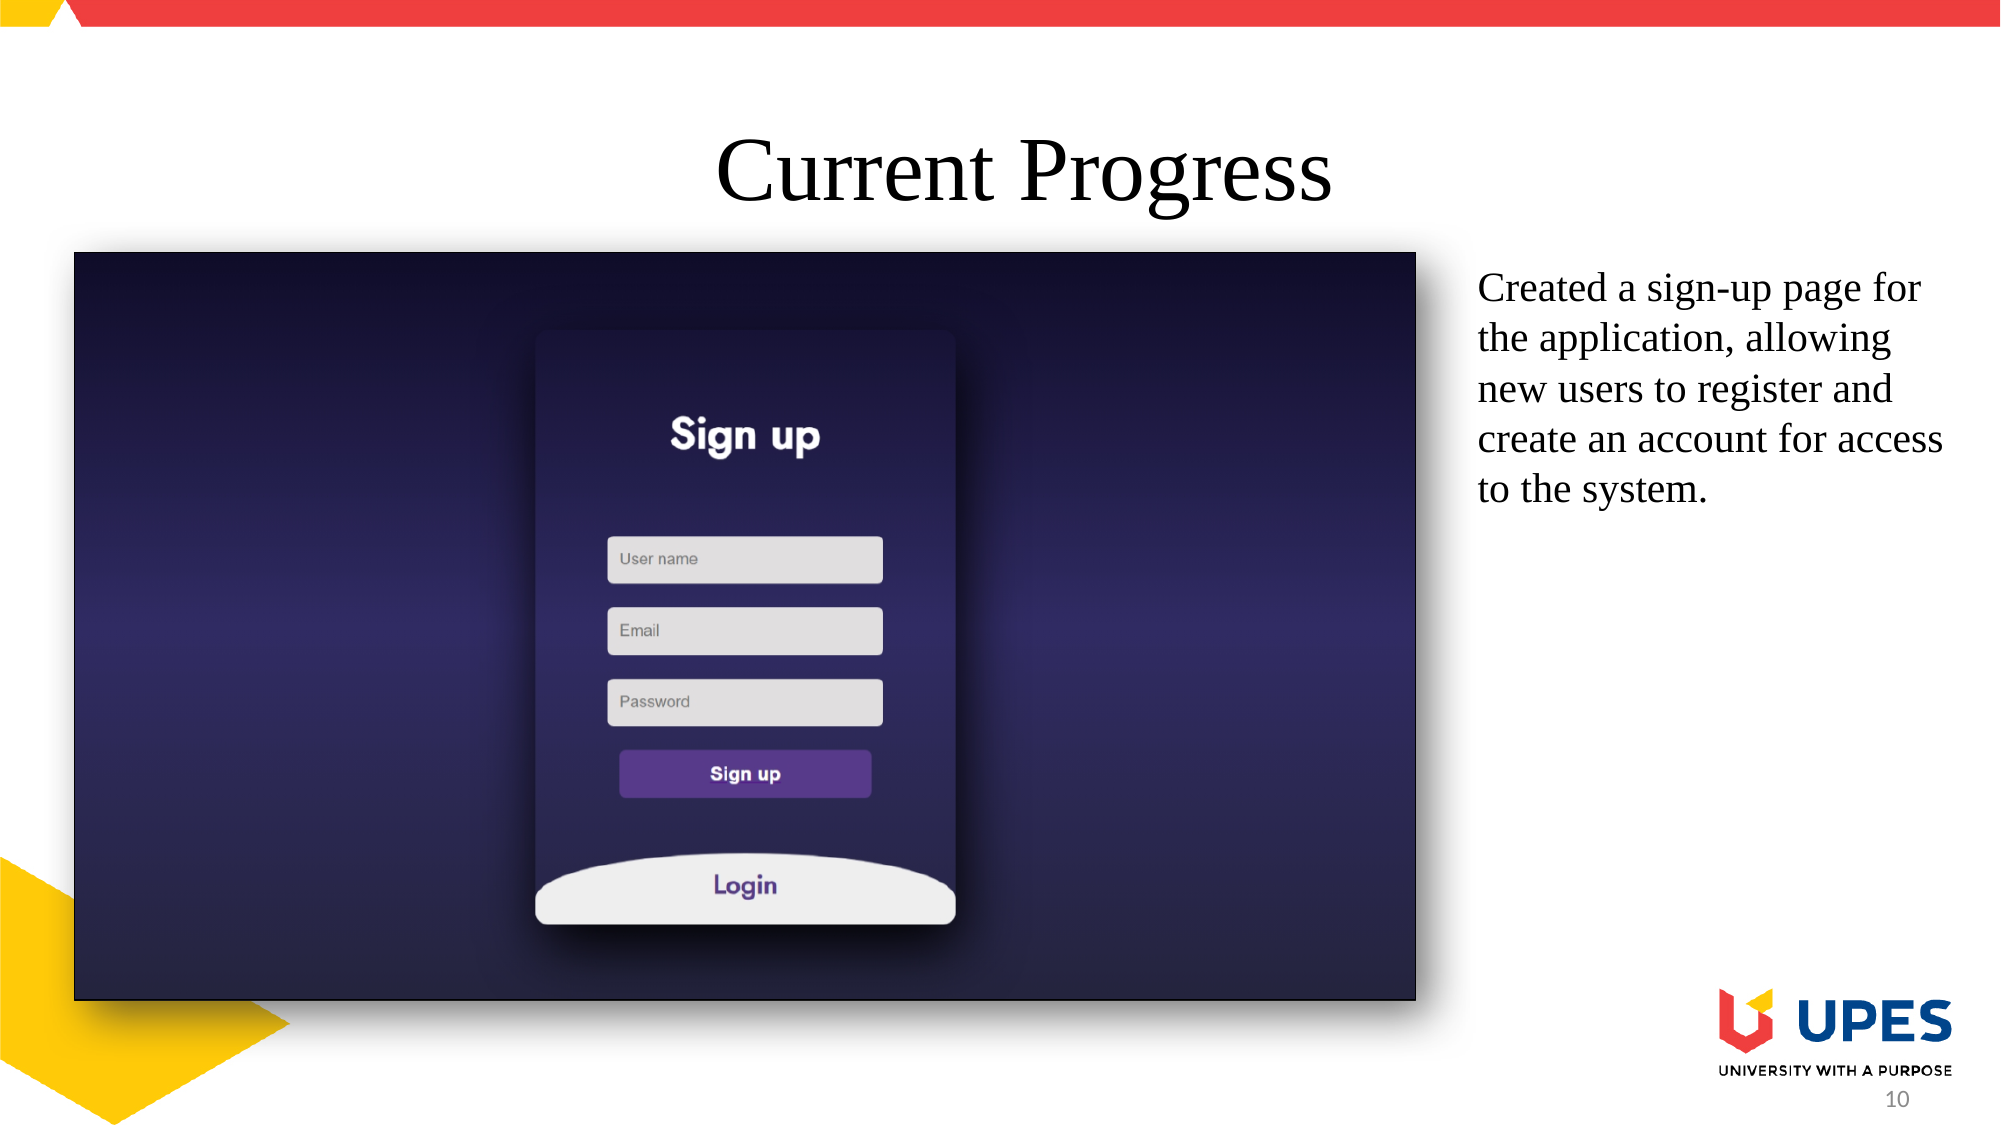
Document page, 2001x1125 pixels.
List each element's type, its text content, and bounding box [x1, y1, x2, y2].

picture [0, 0, 2001, 1125]
text_box Created a sign-up page for the application, allowing new users to register and create an account for access to the system. [1462, 252, 1966, 518]
title Current Progress [125, 70, 1925, 258]
